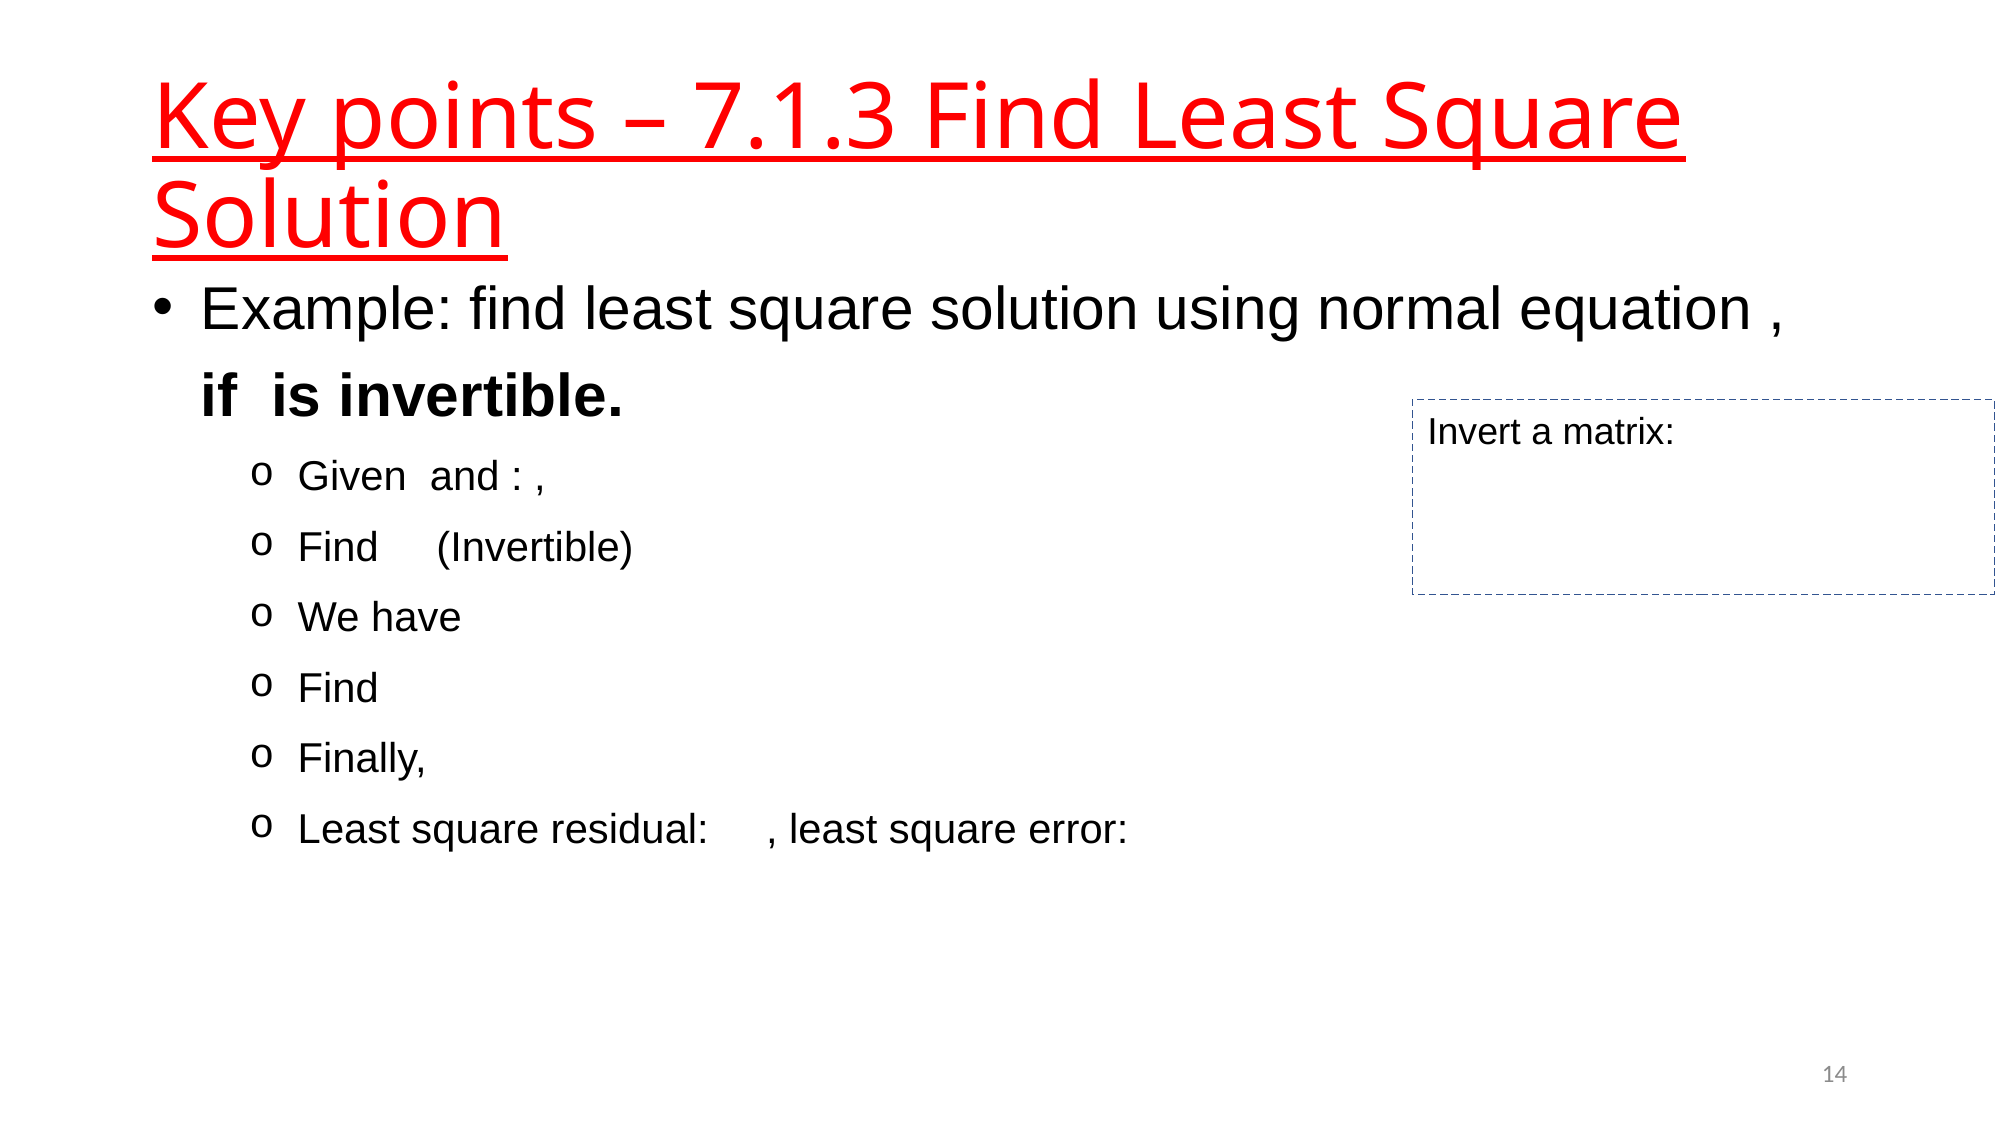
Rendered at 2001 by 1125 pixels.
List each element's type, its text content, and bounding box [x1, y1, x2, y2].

slide_number 14 [1412, 1042, 1863, 1103]
title Key points – 7.1.3 Find Least Square Solution [137, 59, 1863, 278]
